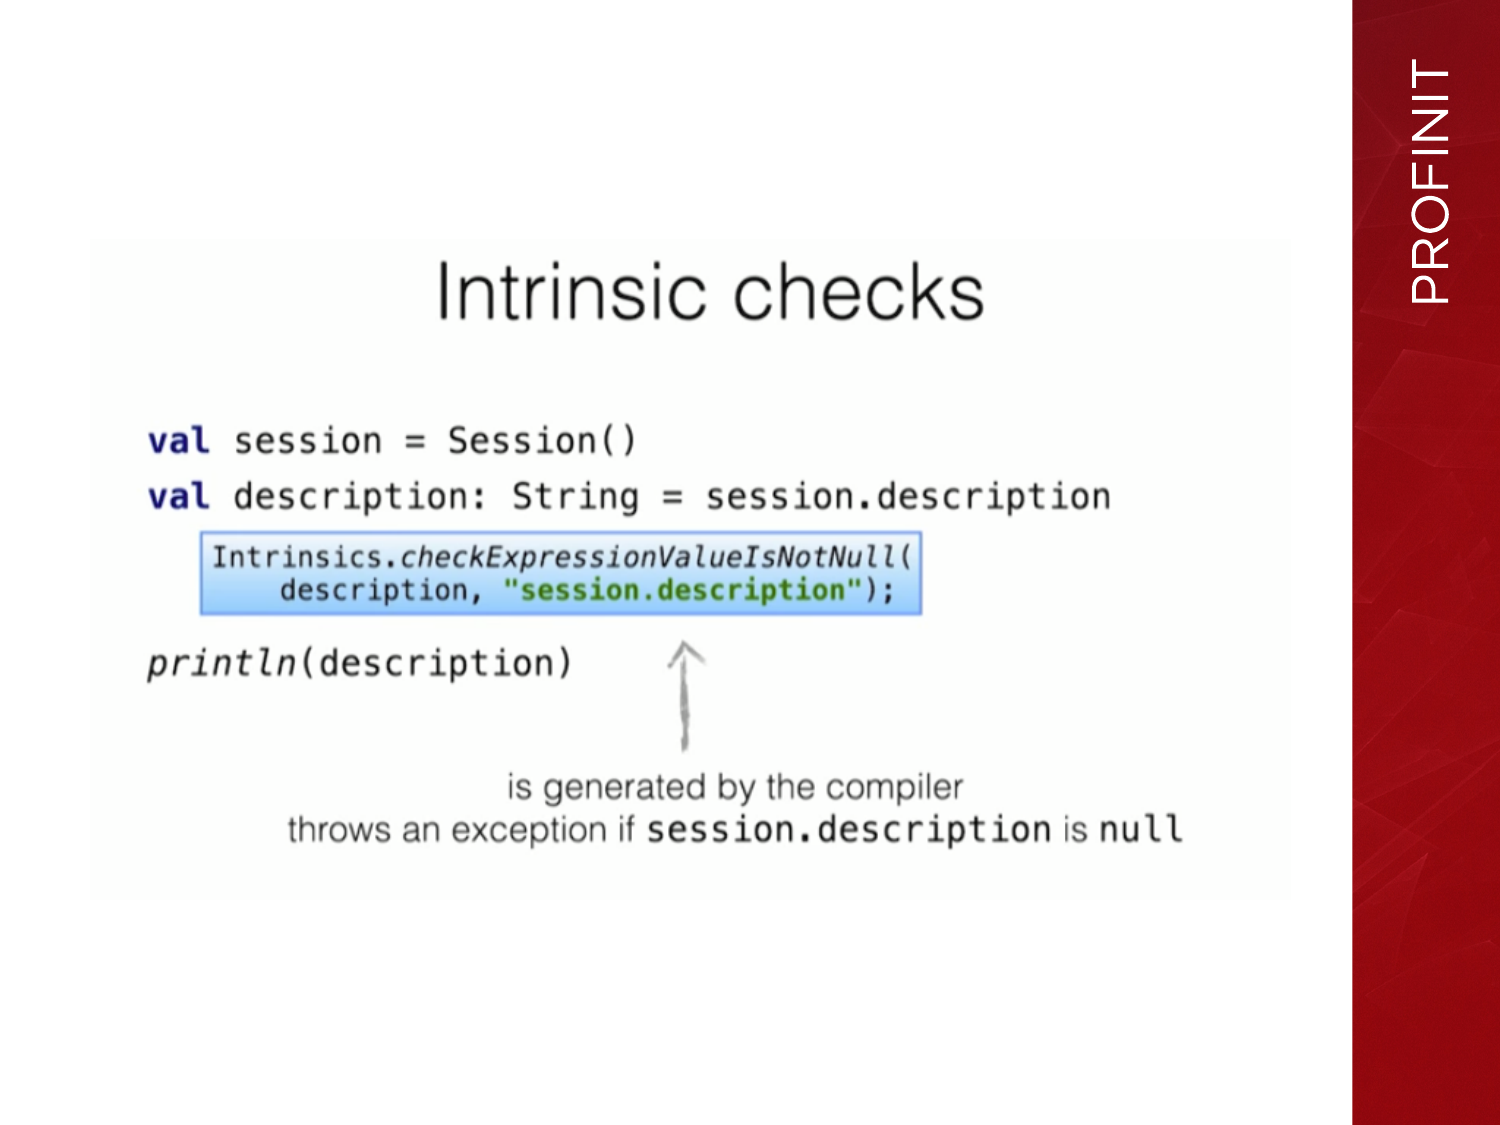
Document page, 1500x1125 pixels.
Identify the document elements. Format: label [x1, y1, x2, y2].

picture [1352, 0, 1500, 1125]
picture [89, 239, 1291, 901]
